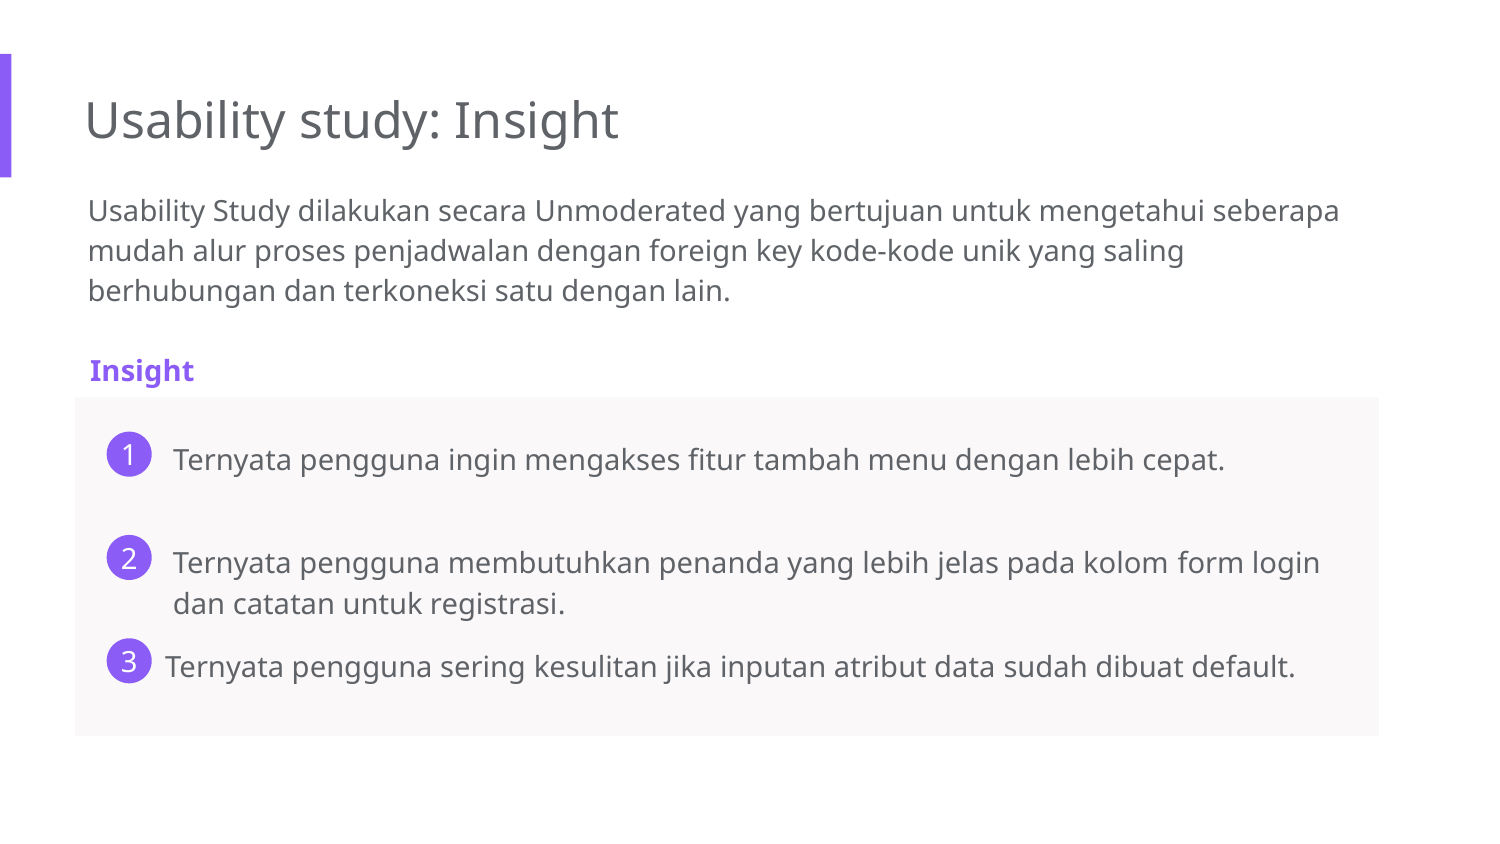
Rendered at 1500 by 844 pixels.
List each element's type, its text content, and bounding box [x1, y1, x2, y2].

text_box 2 [106, 534, 152, 580]
text_box Ternyata pengguna ingin mengakses fitur tambah menu dengan lebih cepat. [158, 421, 1345, 492]
text_box Ternyata pengguna membutuhkan penanda yang lebih jelas pada kolom form login dan catatan untuk registrasi. [157, 524, 1365, 635]
text_box 3 [106, 638, 152, 684]
text_box Usability study: Insight [84, 73, 1095, 164]
text_box [74, 397, 1379, 736]
text_box Ternyata pengguna sering kesulitan jika inputan atribut data sudah dibuat default. [150, 627, 1345, 699]
text_box 1 [106, 431, 152, 477]
text_box Insight [74, 331, 623, 397]
text_box Usability Study dilakukan secara Unmoderated yang bertujuan untuk mengetahui seberapa mudah alur proses penjadwalan dengan foreign key kode-kode unik yang saling berhubungan dan terkoneksi satu dengan lain. [87, 172, 1379, 323]
